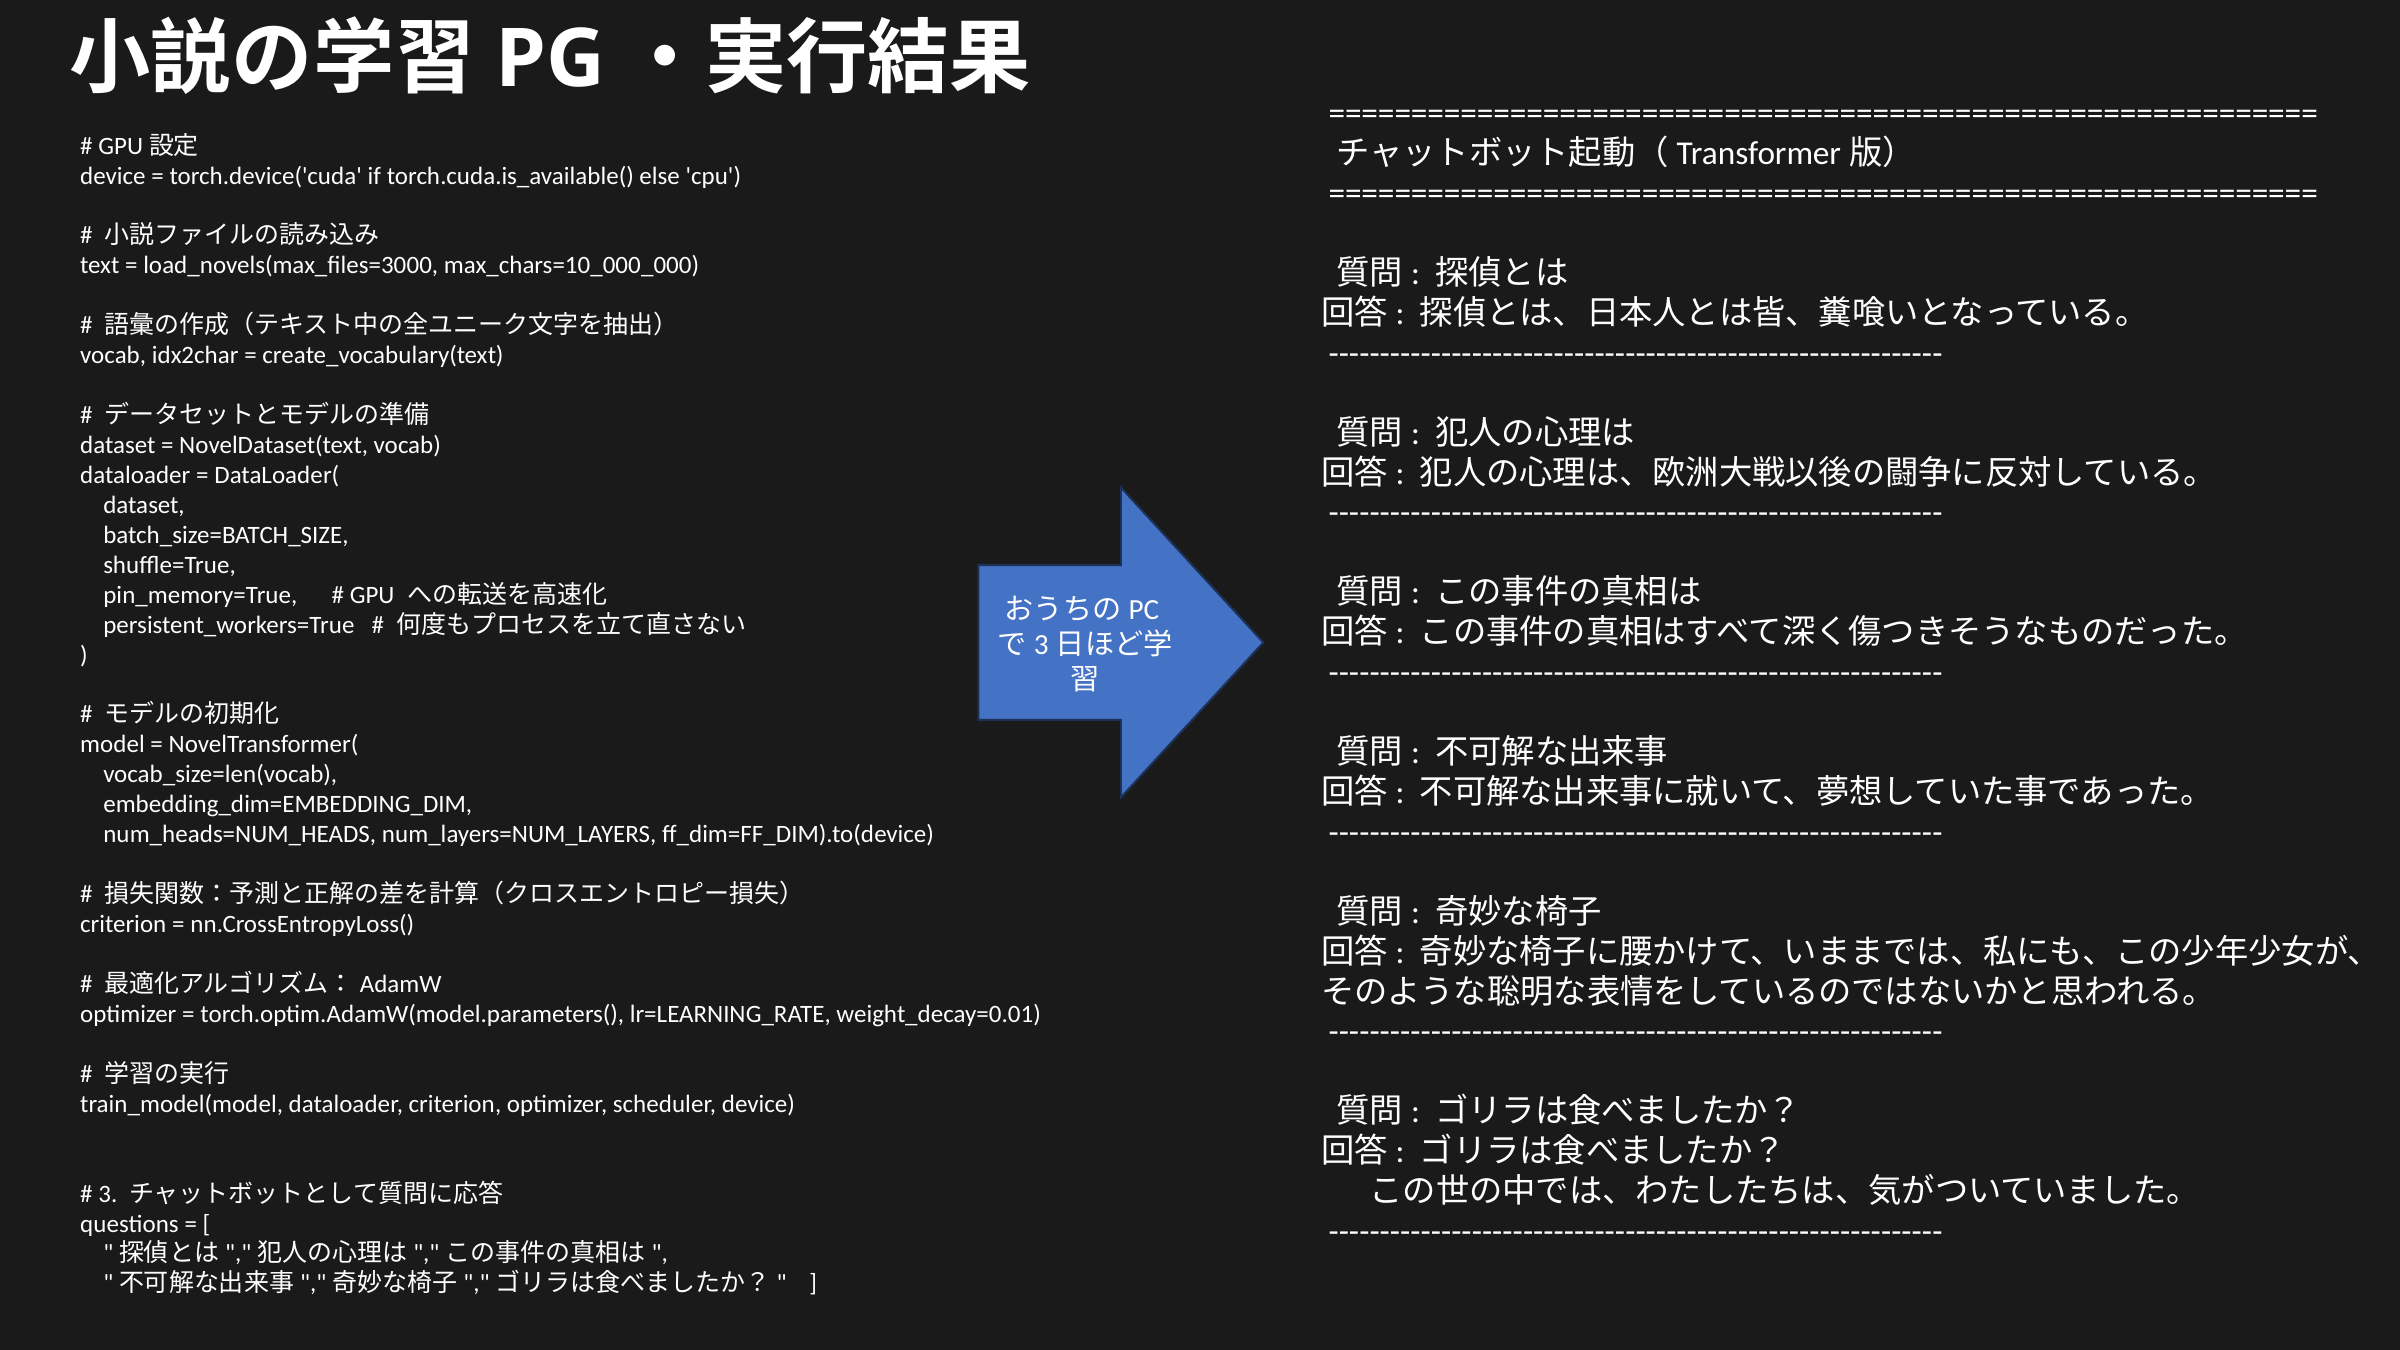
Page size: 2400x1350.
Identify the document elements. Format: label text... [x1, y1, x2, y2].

text_box ============================================================ チャットボット起動（Transformer版） ============================================================ 質問: 探偵とは 回答: 探偵とは、日本人とは皆、糞喰いとなっている。 ------------------------------------------------------------ 質問: 犯人の心理は 回答: 犯人の心理は、欧洲大戦以後の闘争に反対している。 ------------------------------------------------------------ 質問: この事件の真相は 回答: この事件の真相はすべて深く傷つきそうなものだった。 ------------------------------------------------------------ 質問: 不可解な出来事 回答: 不可解な出来事に就いて、夢想していた事であった。 ------------------------------------------------------------ 質問: 奇妙な椅子 回答: 奇妙な椅子に腰かけて、いままでは、私にも、この少年少女が、 そのような聡明な表情をしているのではないかと思われる。 ------------------------------------------------------------ 質問: ゴリラは食べましたか？ 回答: ゴリラは食べましたか？ この世の中では、わたしたちは、気がついていました。 ------------------------------------------------------------ [1306, 84, 2398, 1257]
text_box # GPU設定 device = torch.device('cuda' if torch.cuda.is_available() else 'cpu') # 小説ファイルの読み込み text = load_novels(max_files=3000, max_chars=10_000_000) # 語彙の作成（テキスト中の全ユニーク文字を抽出） vocab, idx2char = create_vocabulary(text) # データセットとモデルの準備 dataset = NovelDataset(text, vocab) dataloader = DataLoader( dataset, batch_size=BATCH_SIZE, shuffle=True, pin_memory=True, # GPU への転送を高速化 persistent_workers=True # 何度もプロセスを立て直さない ) # モデルの初期化 model = NovelTransformer( vocab_size=len(vocab), embedding_dim=EMBEDDING_DIM, num_heads=NUM_HEADS, num_layers=NUM_LAYERS, ff_dim=FF_DIM).to(device) # 損失関数：予測と正解の差を計算（クロスエントロピー損失） criterion = nn.CrossEntropyLoss() # 最適化アルゴリズム：AdamW optimizer = torch.optim.AdamW(model.parameters(), lr=LEARNING_RATE, weight_decay=0.01) # 学習の実行 train_model(model, dataloader, criterion, optimizer, scheduler, device) # 3. チャットボットとして質問に応答 questions = [ "探偵とは","犯人の心理は","この事件の真相は", "不可解な出来事","奇妙な椅子","ゴリラは食べましたか？" ] [42, 121, 1134, 1305]
text_box おうちのPCで3日ほど学習 [977, 484, 1265, 801]
text_box 小説の学習PG・実行結果 [69, 1, 785, 103]
